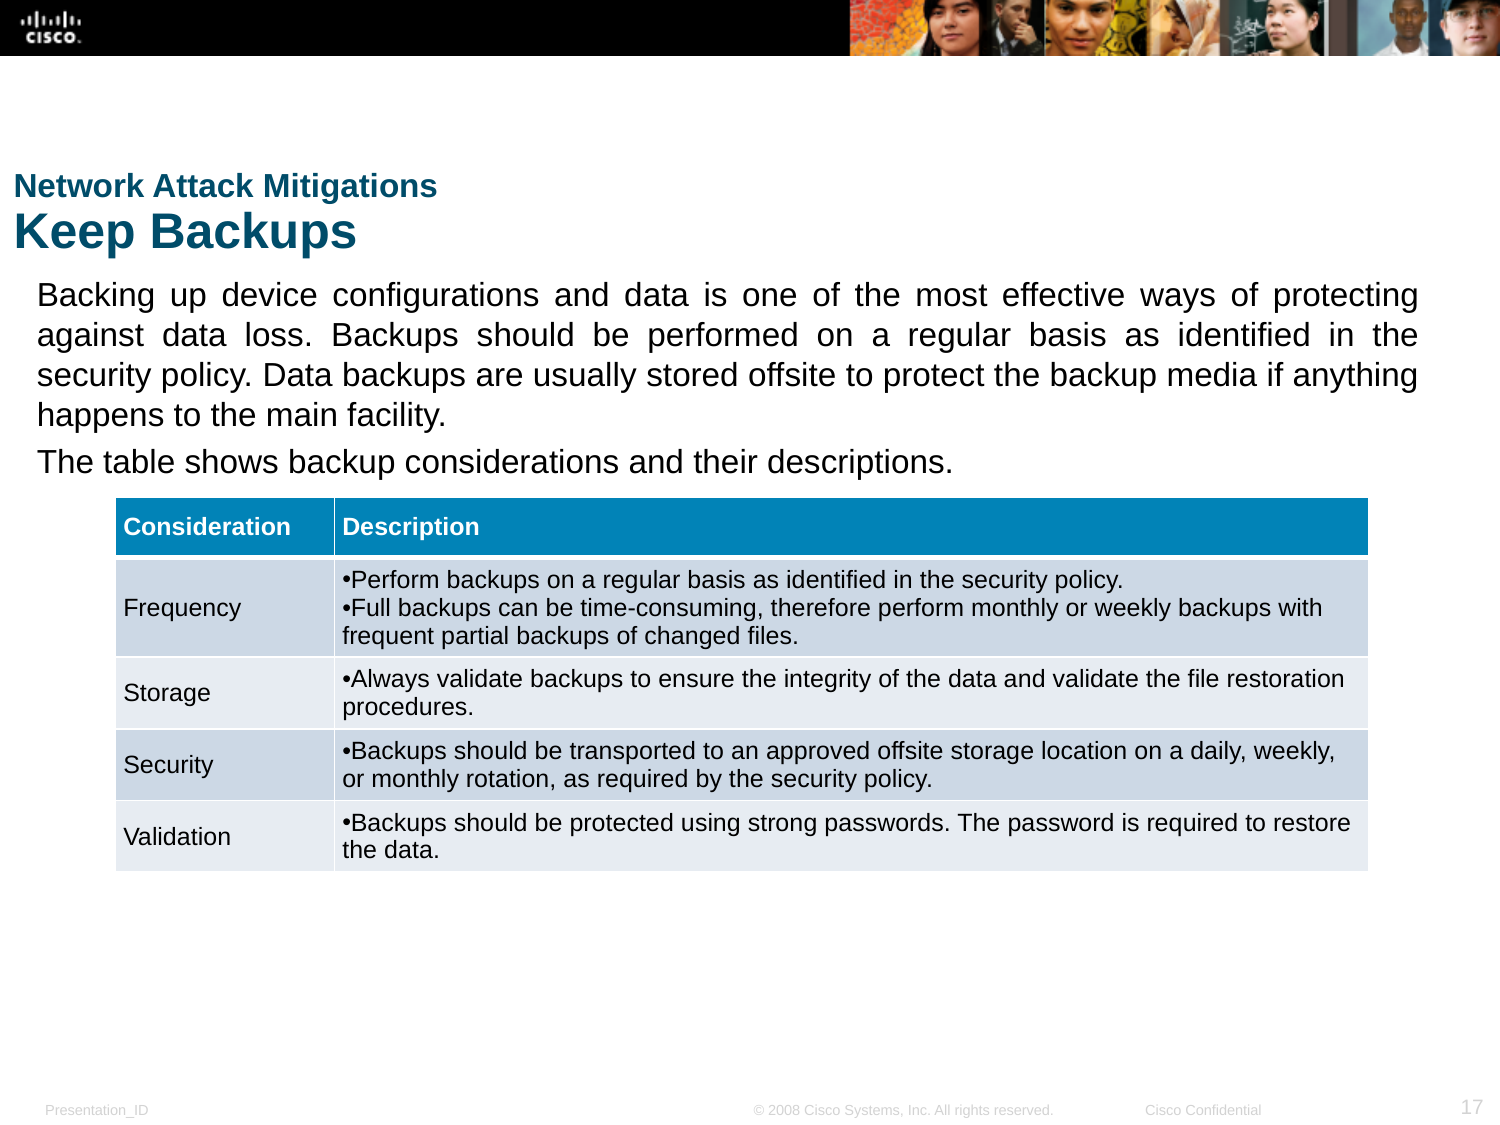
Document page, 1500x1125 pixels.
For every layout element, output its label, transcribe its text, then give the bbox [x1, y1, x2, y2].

table_header Consideration [116, 498, 334, 555]
table_cell Perform backups on a regular basis as identified in the security policy. Full backups can be time-consuming, therefore perform monthly or weekly backups with frequent partial backups of changed files. [335, 560, 1368, 656]
title Network Attack Mitigations Keep Backups [0, 145, 1369, 266]
picture [0, 0, 1500, 56]
list Backing up device configurations and data is one of the most effective ways of protecting against data loss. Backups should be performed on a regular basis as identified in the security policy. Data backups are usually stored offsite to protect the backup media if anything happens to the main facility. The table shows backup considerations and their descriptions. [21, 265, 1437, 479]
table_cell Validation [116, 801, 334, 871]
table_cell Backups should be transported to an approved offsite storage location on a daily, weekly, or monthly rotation, as required by the security policy. [335, 730, 1368, 800]
table_cell Security [116, 730, 334, 800]
table_cell Always validate backups to ensure the integrity of the data and validate the file restoration procedures. [335, 658, 1368, 728]
table_cell Frequency [116, 560, 334, 656]
table_header Description [335, 498, 1368, 555]
table_cell Backups should be protected using strong passwords. The password is required to restore the data. [335, 801, 1368, 871]
table_cell Storage [116, 658, 334, 728]
